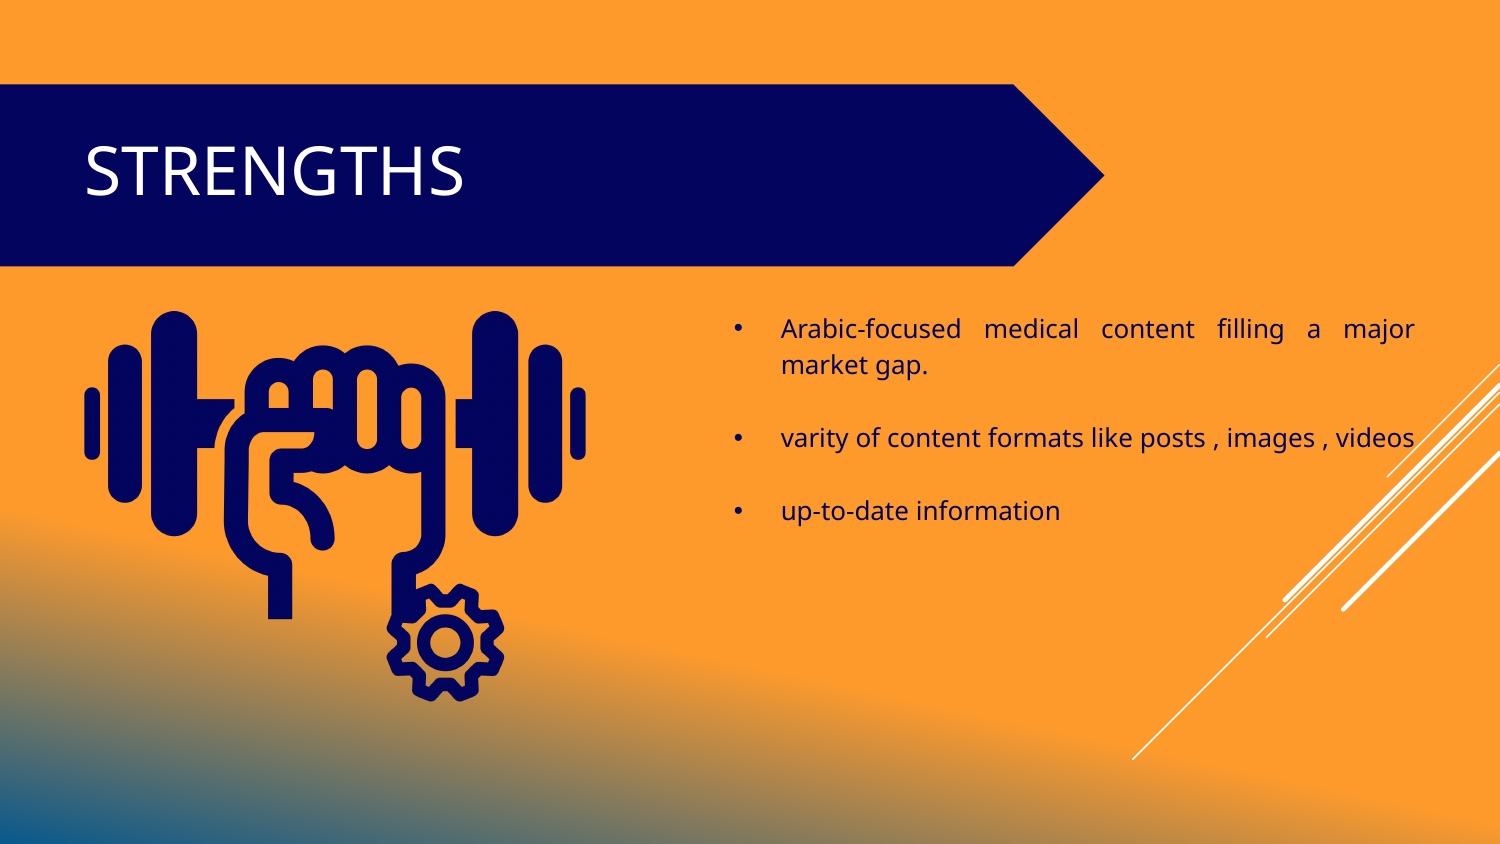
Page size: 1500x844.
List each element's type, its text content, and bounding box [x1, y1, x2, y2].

text_box Arabic-focused medical content filling a major market gap. varity of content formats like posts , images , videos up-to-date information [733, 307, 1416, 526]
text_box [0, 84, 1105, 267]
text_box [84, 311, 586, 702]
